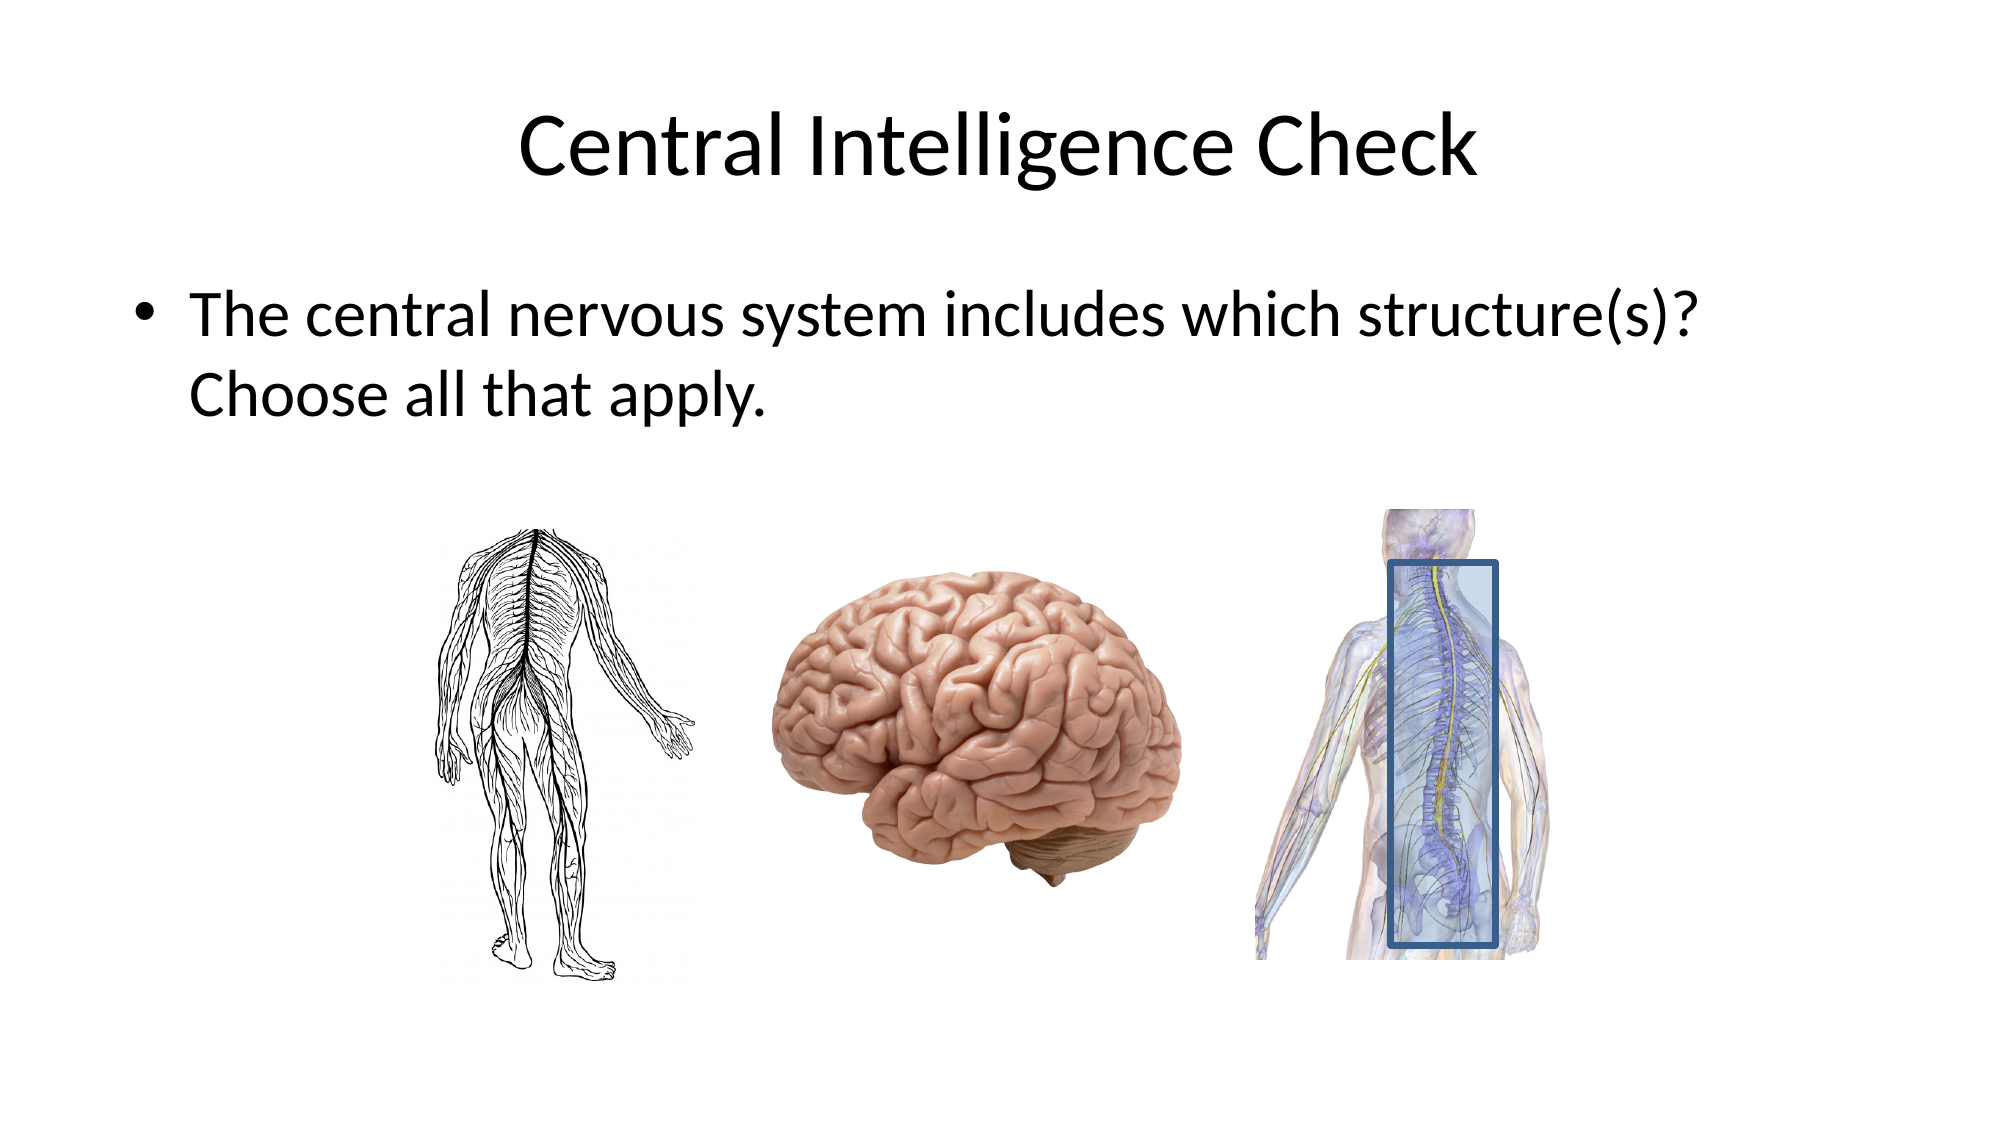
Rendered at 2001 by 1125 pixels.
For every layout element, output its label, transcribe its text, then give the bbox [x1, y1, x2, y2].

picture [719, 529, 1232, 940]
list The central nervous system includes which structure(s)? Choose all that apply. [99, 262, 1900, 1005]
picture [435, 529, 695, 981]
title Central Intelligence Check [99, 45, 1900, 233]
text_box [1255, 509, 1594, 960]
